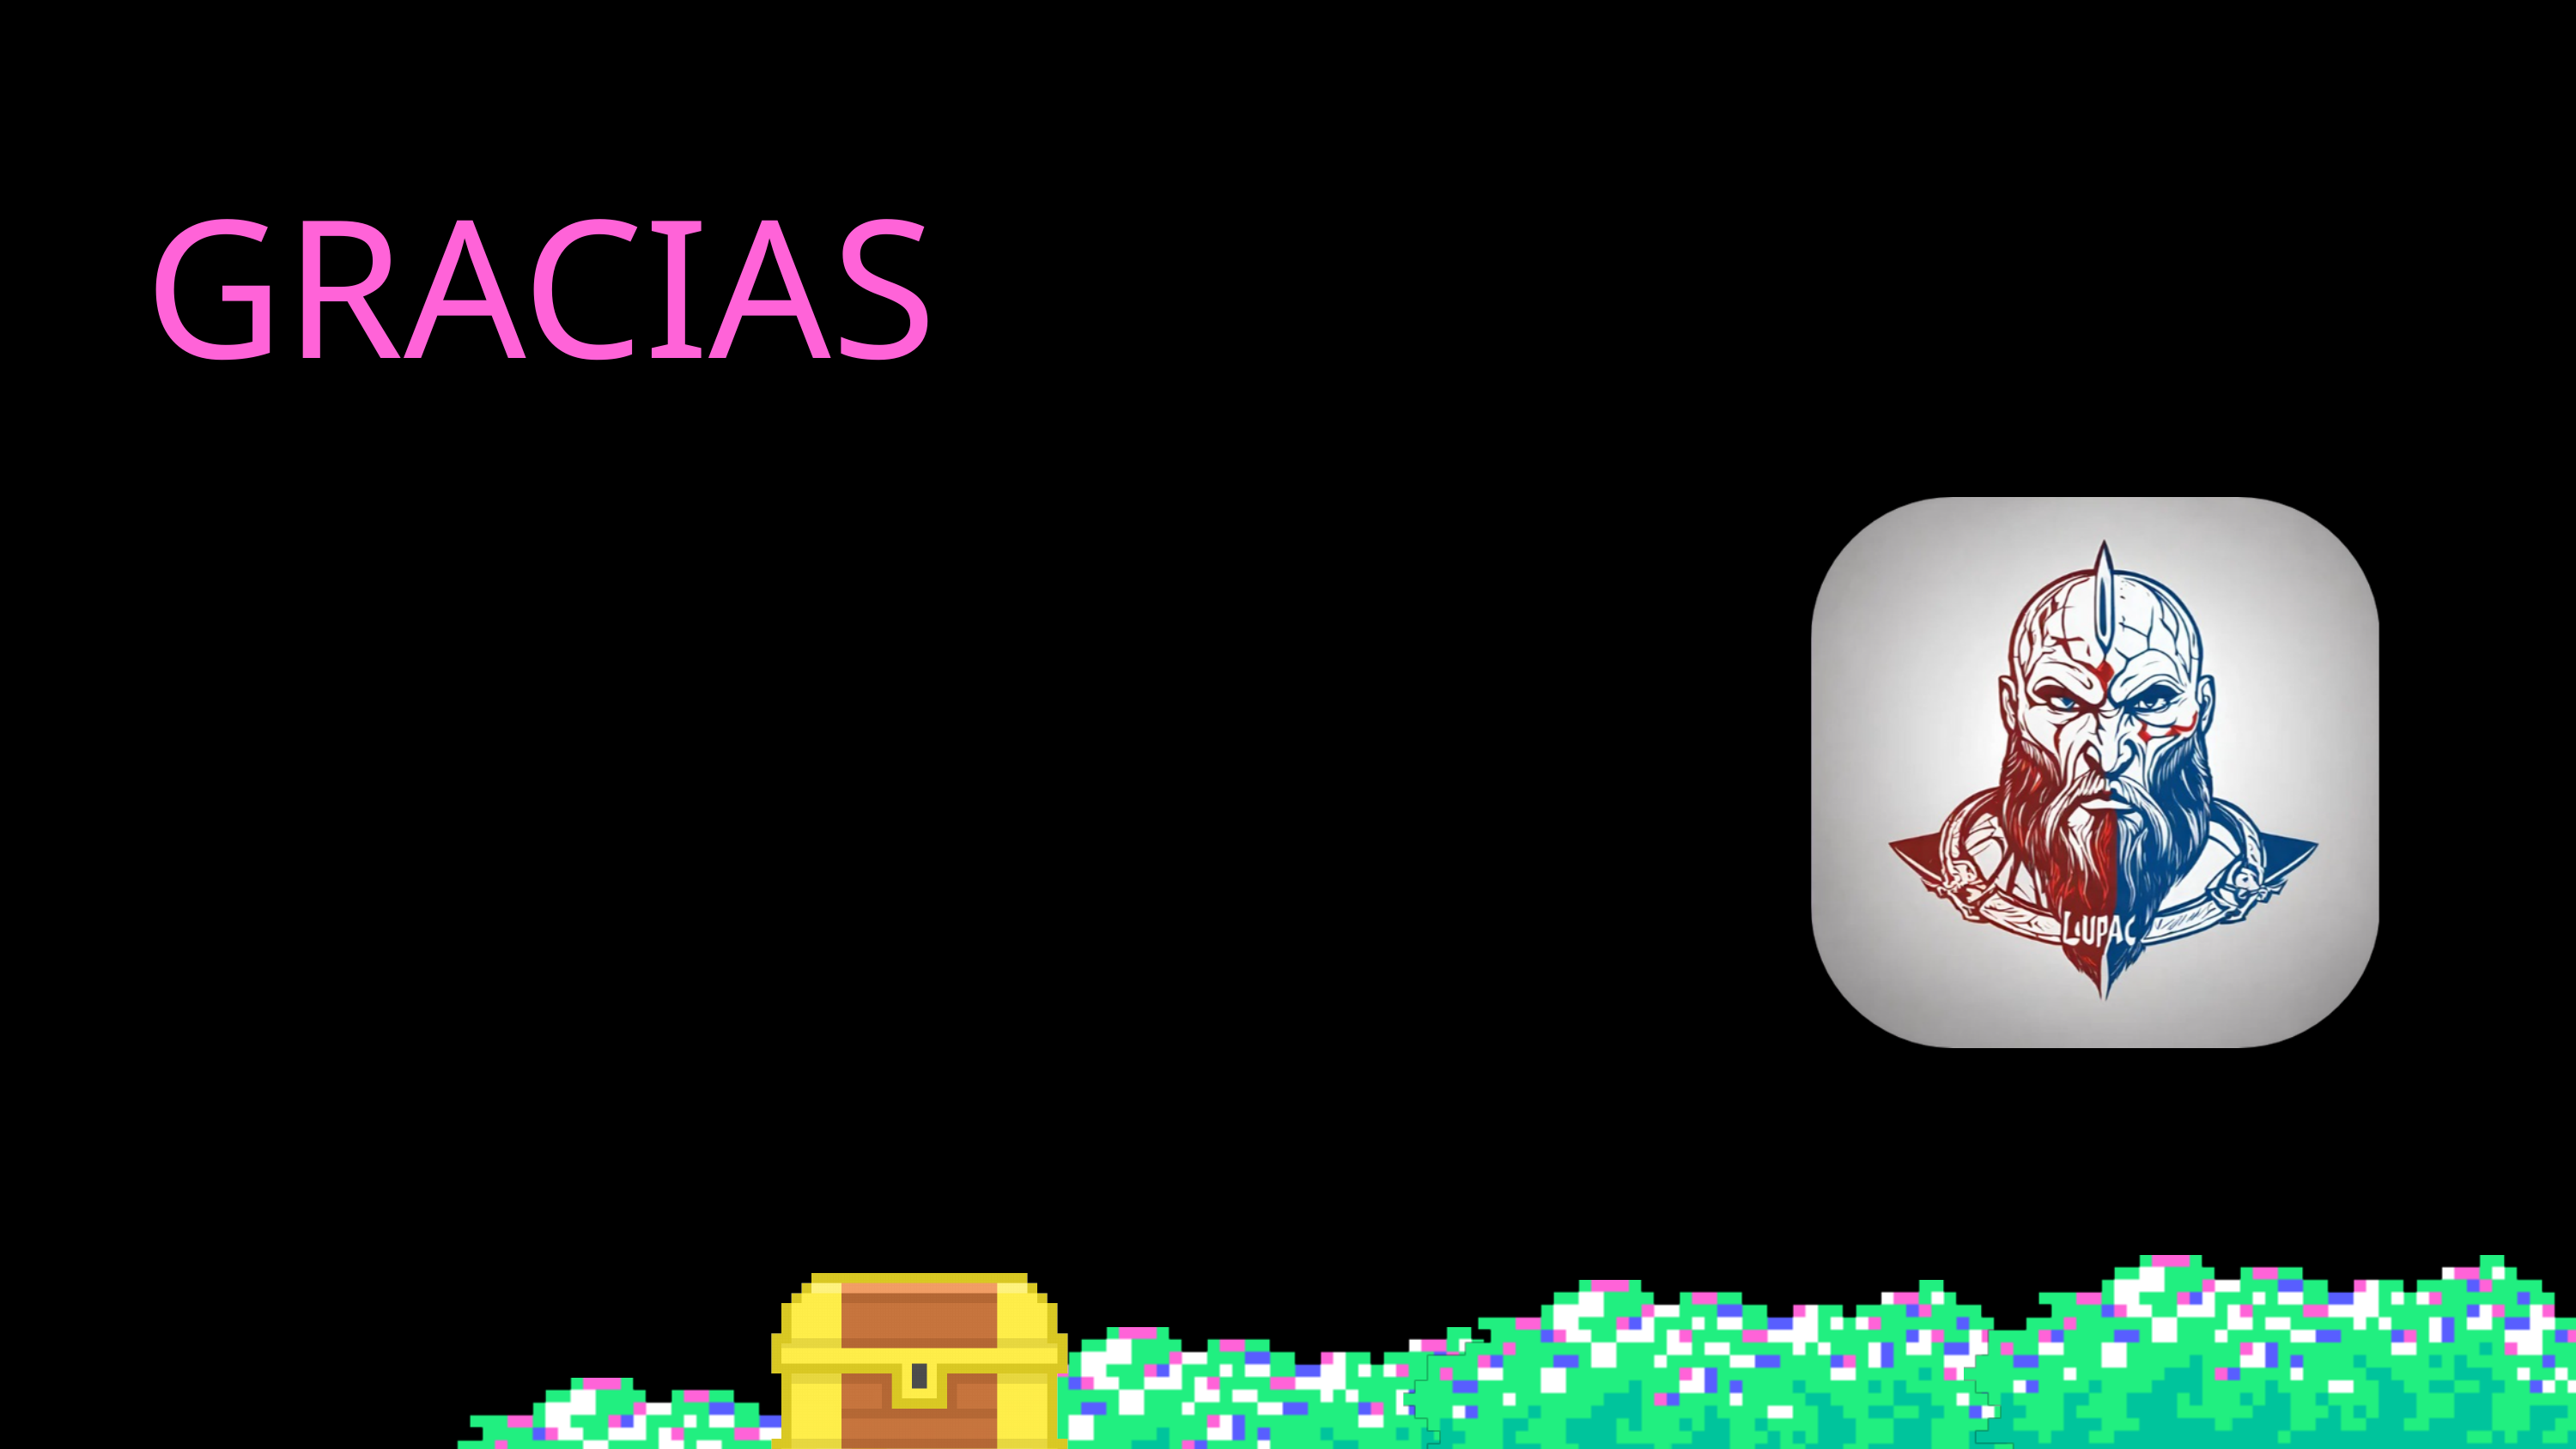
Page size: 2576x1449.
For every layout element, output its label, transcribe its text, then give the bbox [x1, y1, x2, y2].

text_box [1811, 497, 2380, 1048]
text_box [1076, 1327, 1403, 1449]
text_box [1076, 1378, 1088, 1449]
text_box [1403, 1280, 1964, 1449]
text_box [394, 1378, 736, 1449]
picture [740, 1233, 1072, 1449]
text_box [1964, 1255, 2576, 1449]
text_box GRACIAS [144, 182, 1637, 397]
